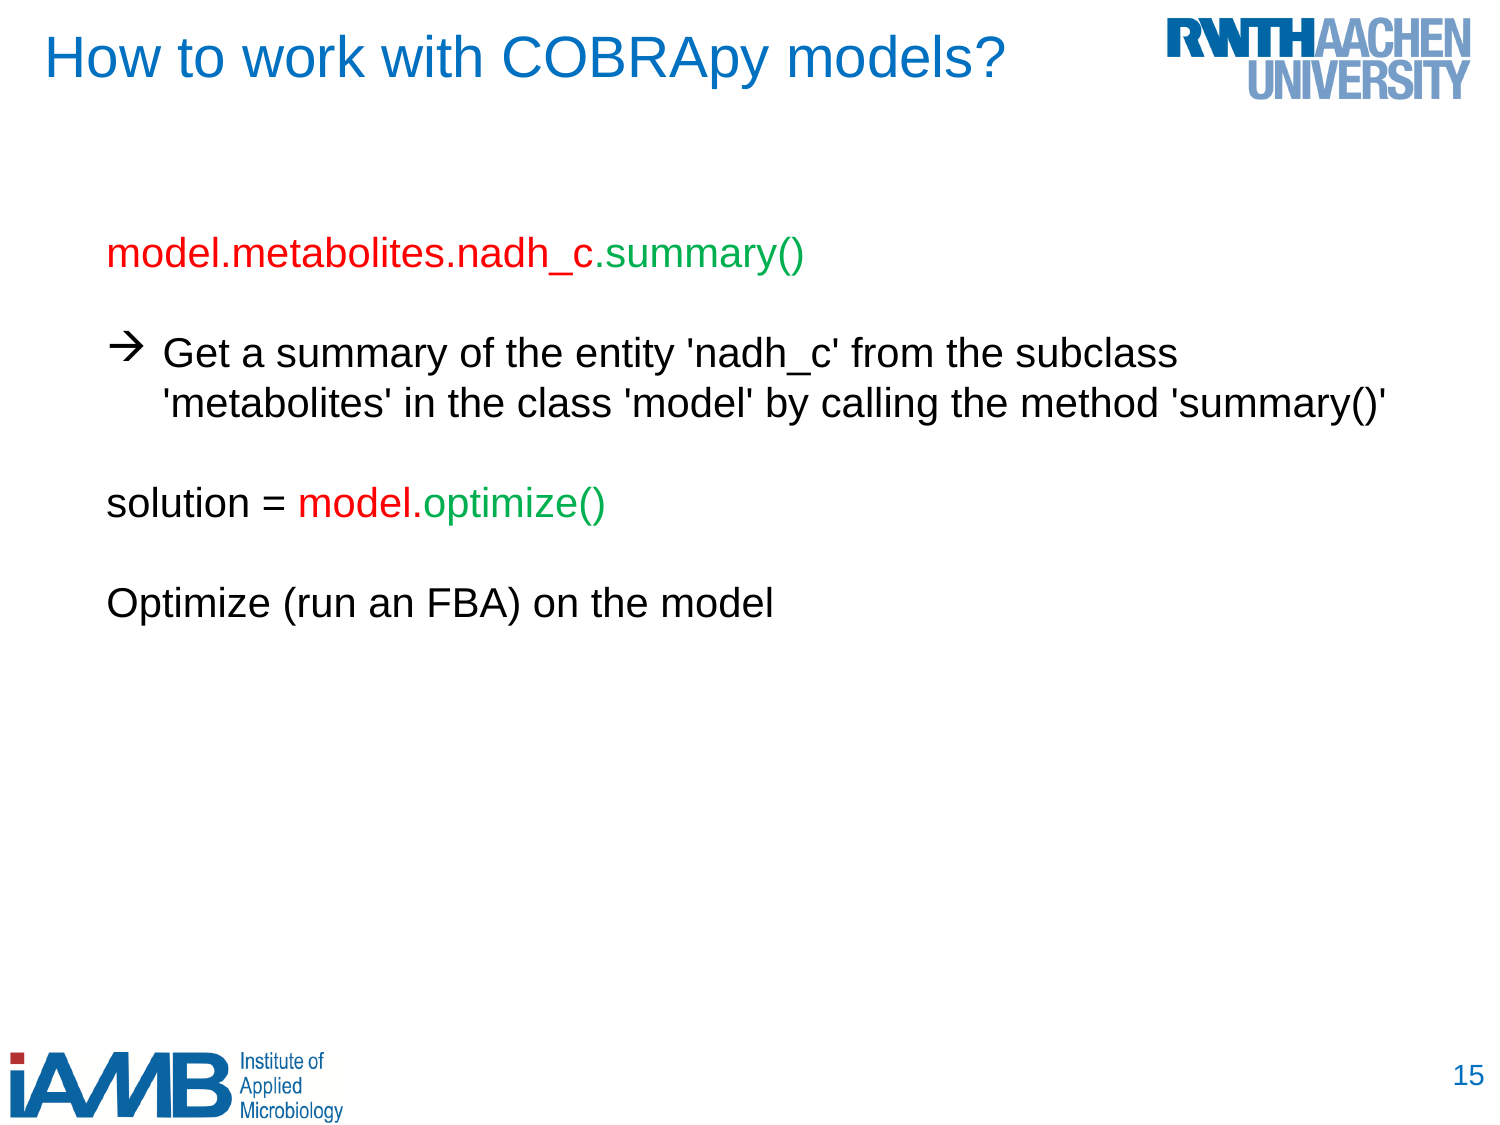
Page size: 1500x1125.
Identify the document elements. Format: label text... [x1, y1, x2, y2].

title How to work with COBRApy models? [44, 18, 1097, 114]
picture [1167, 17, 1471, 100]
text_box model.metabolites.nadh_c.summary() Get a summary of the entity 'nadh_c' from the subclass 'metabolites' in the class 'model' by calling the method 'summary()' solution = model.optimize() Optimize (run an FBA) on the model [91, 218, 1409, 634]
slide_number 15 [1149, 1048, 1500, 1125]
picture [10, 1052, 343, 1123]
